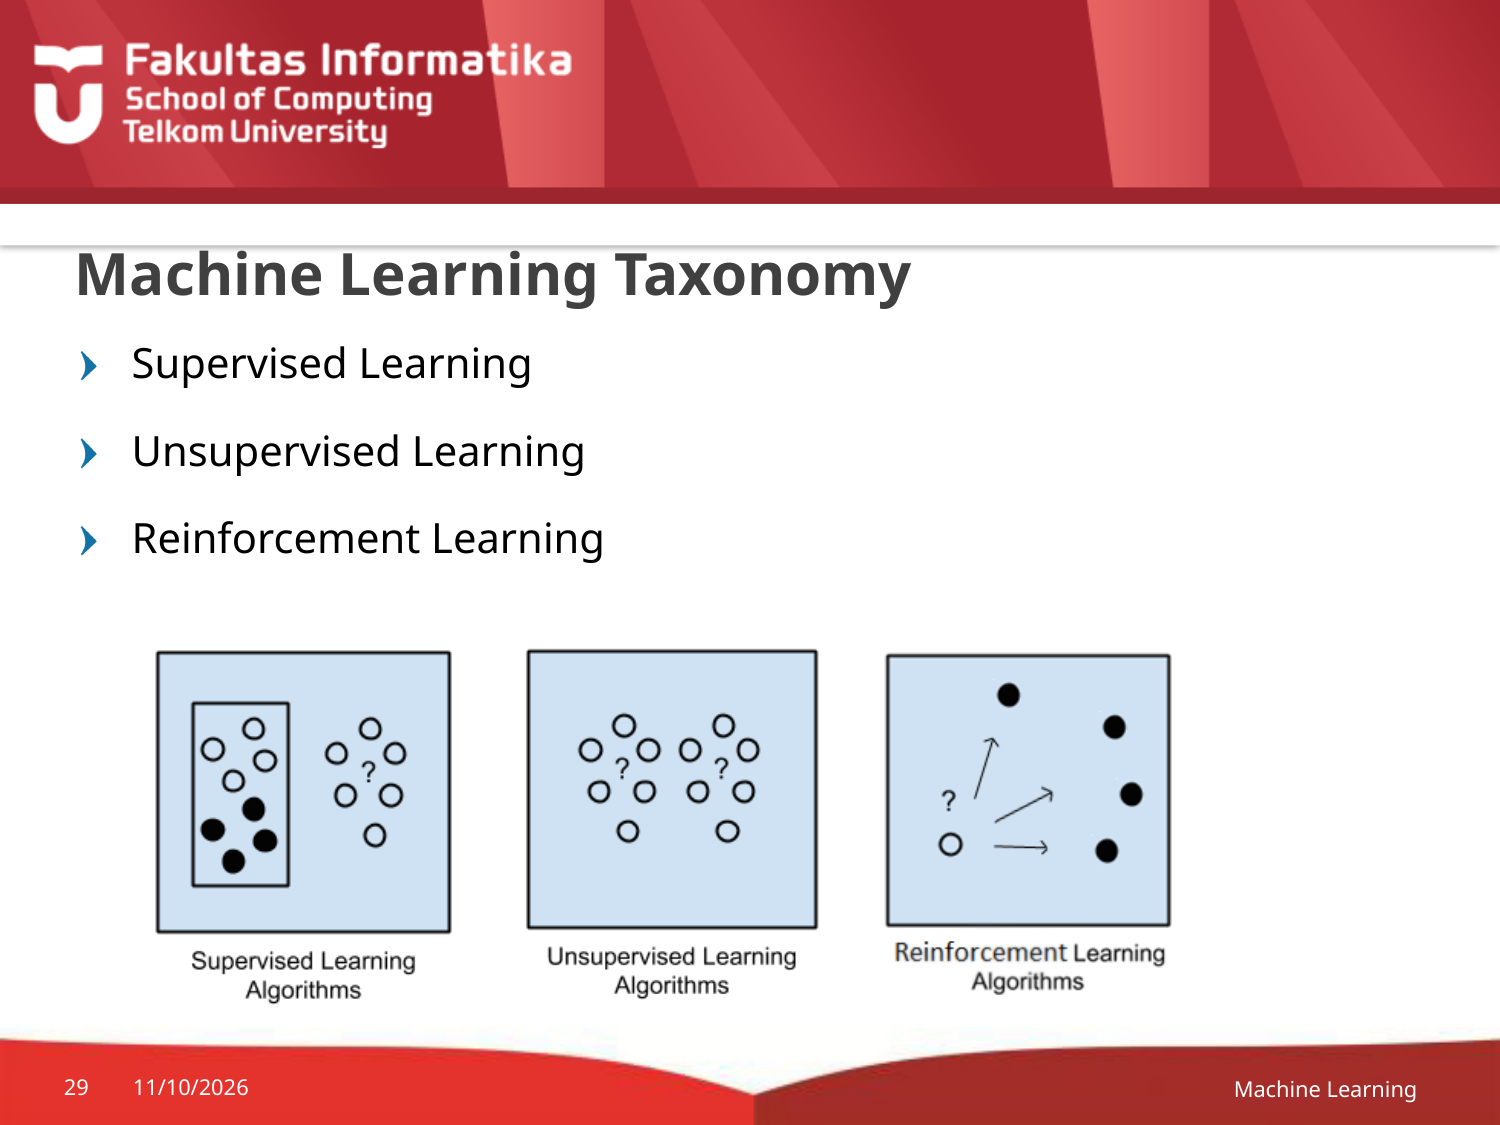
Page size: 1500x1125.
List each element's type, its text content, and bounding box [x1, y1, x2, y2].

list Supervised Learning Unsupervised Learning Reinforcement Learning [60, 329, 1426, 990]
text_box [856, 632, 1198, 1025]
picture [0, 0, 1500, 203]
slide_number 29 [63, 1058, 123, 1119]
picture [75, 342, 100, 382]
picture [0, 623, 1500, 1125]
list Machine Learning [888, 1058, 1433, 1119]
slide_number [132, 1058, 403, 1119]
title Machine Learning Taxonomy [59, 219, 1426, 325]
picture [75, 429, 100, 470]
picture [75, 517, 100, 557]
